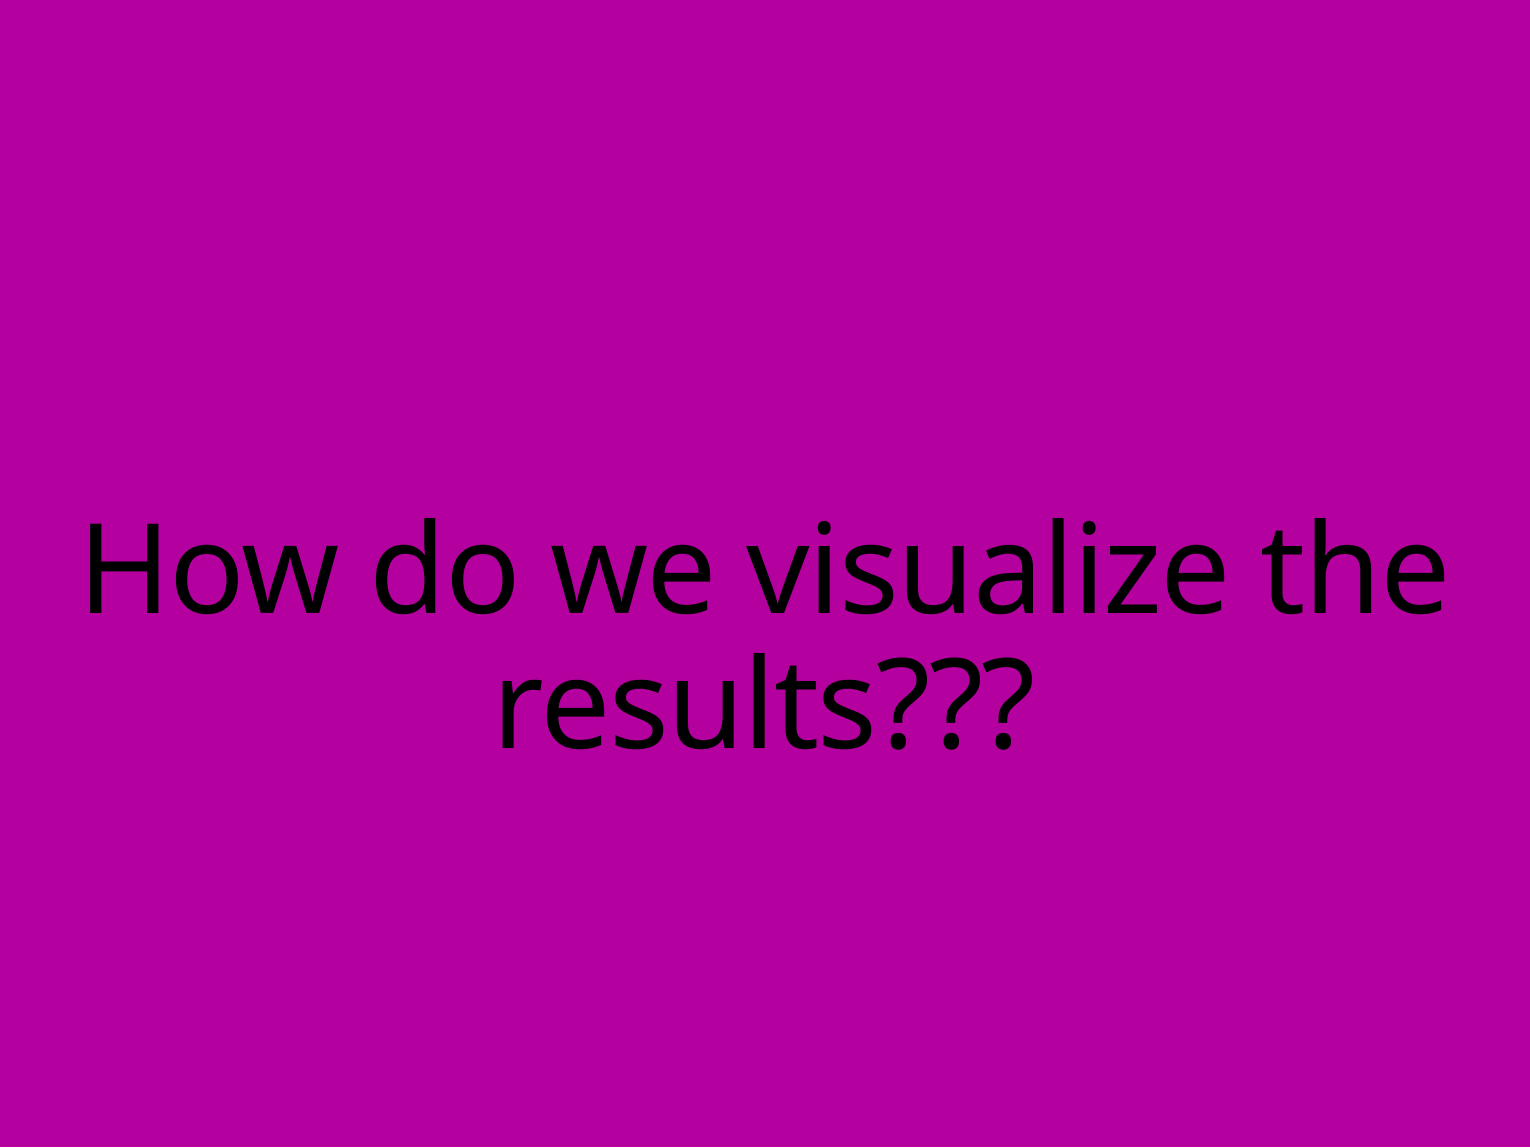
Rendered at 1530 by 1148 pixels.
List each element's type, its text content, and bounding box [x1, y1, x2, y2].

title How do we visualize the results??? [45, 490, 1484, 794]
